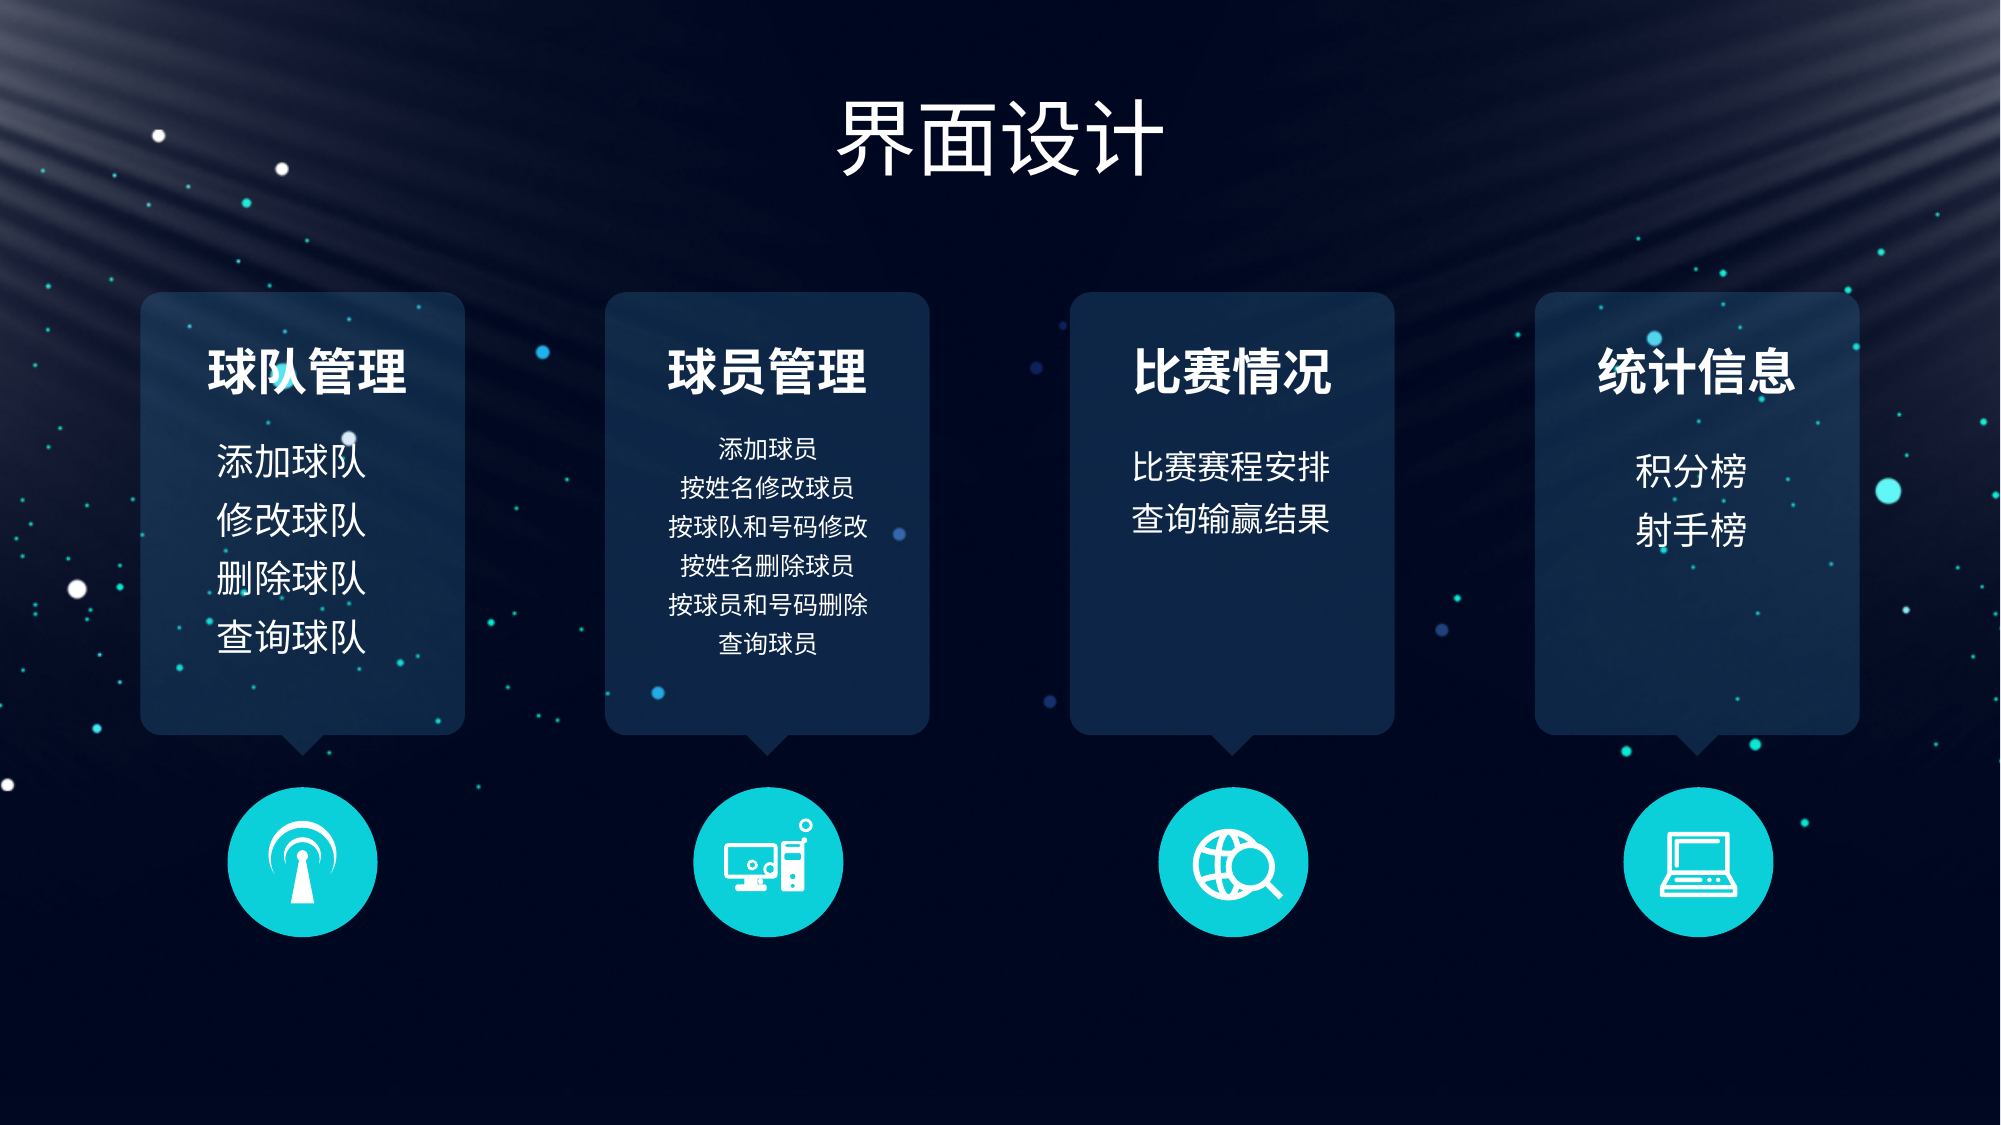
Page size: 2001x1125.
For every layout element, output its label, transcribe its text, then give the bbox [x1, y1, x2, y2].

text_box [140, 292, 1860, 938]
text_box 界面设计 [818, 48, 1182, 194]
picture [0, 0, 2001, 1125]
